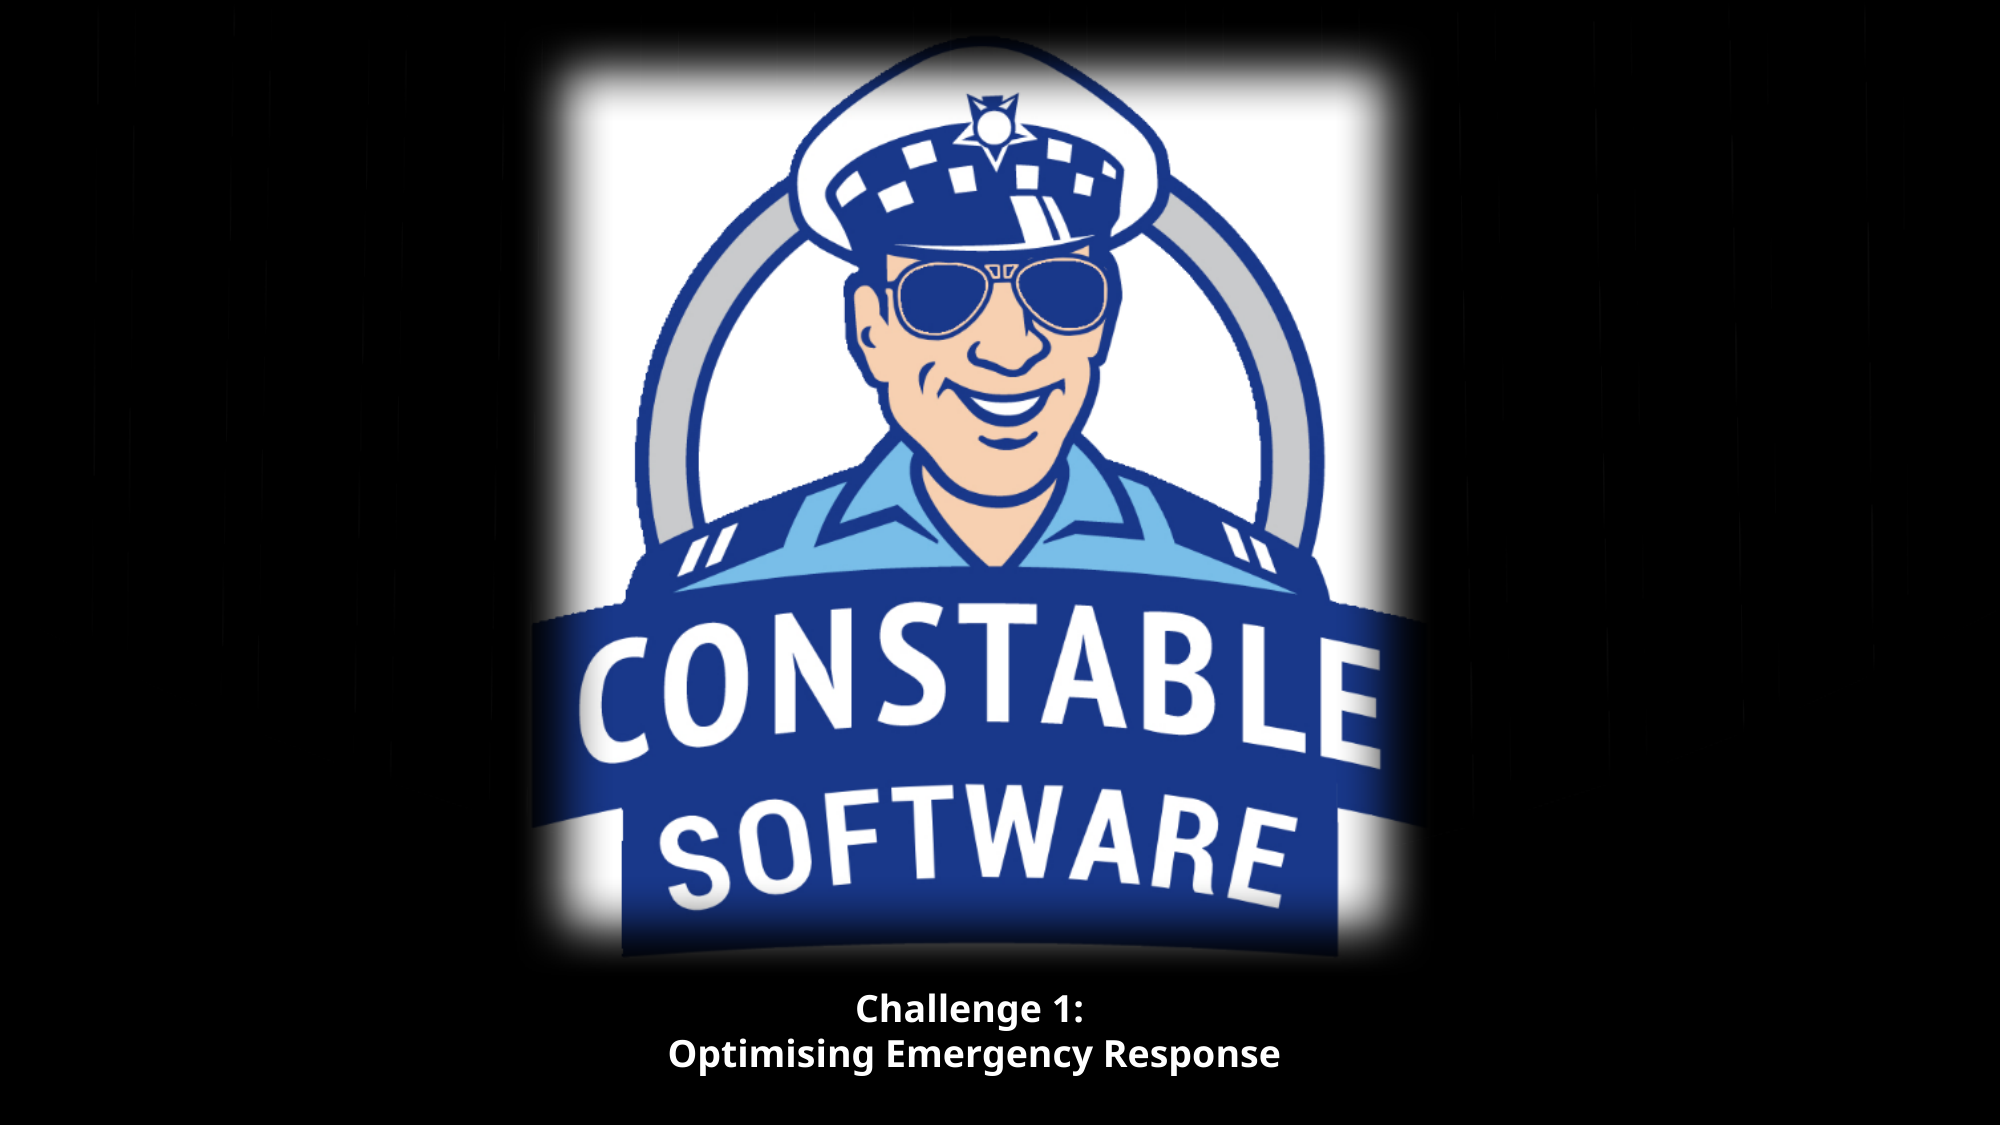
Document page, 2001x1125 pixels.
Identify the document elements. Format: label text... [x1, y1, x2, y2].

picture [512, 21, 1437, 979]
text_box Challenge 1: Optimising Emergency Response [474, 977, 1475, 1083]
